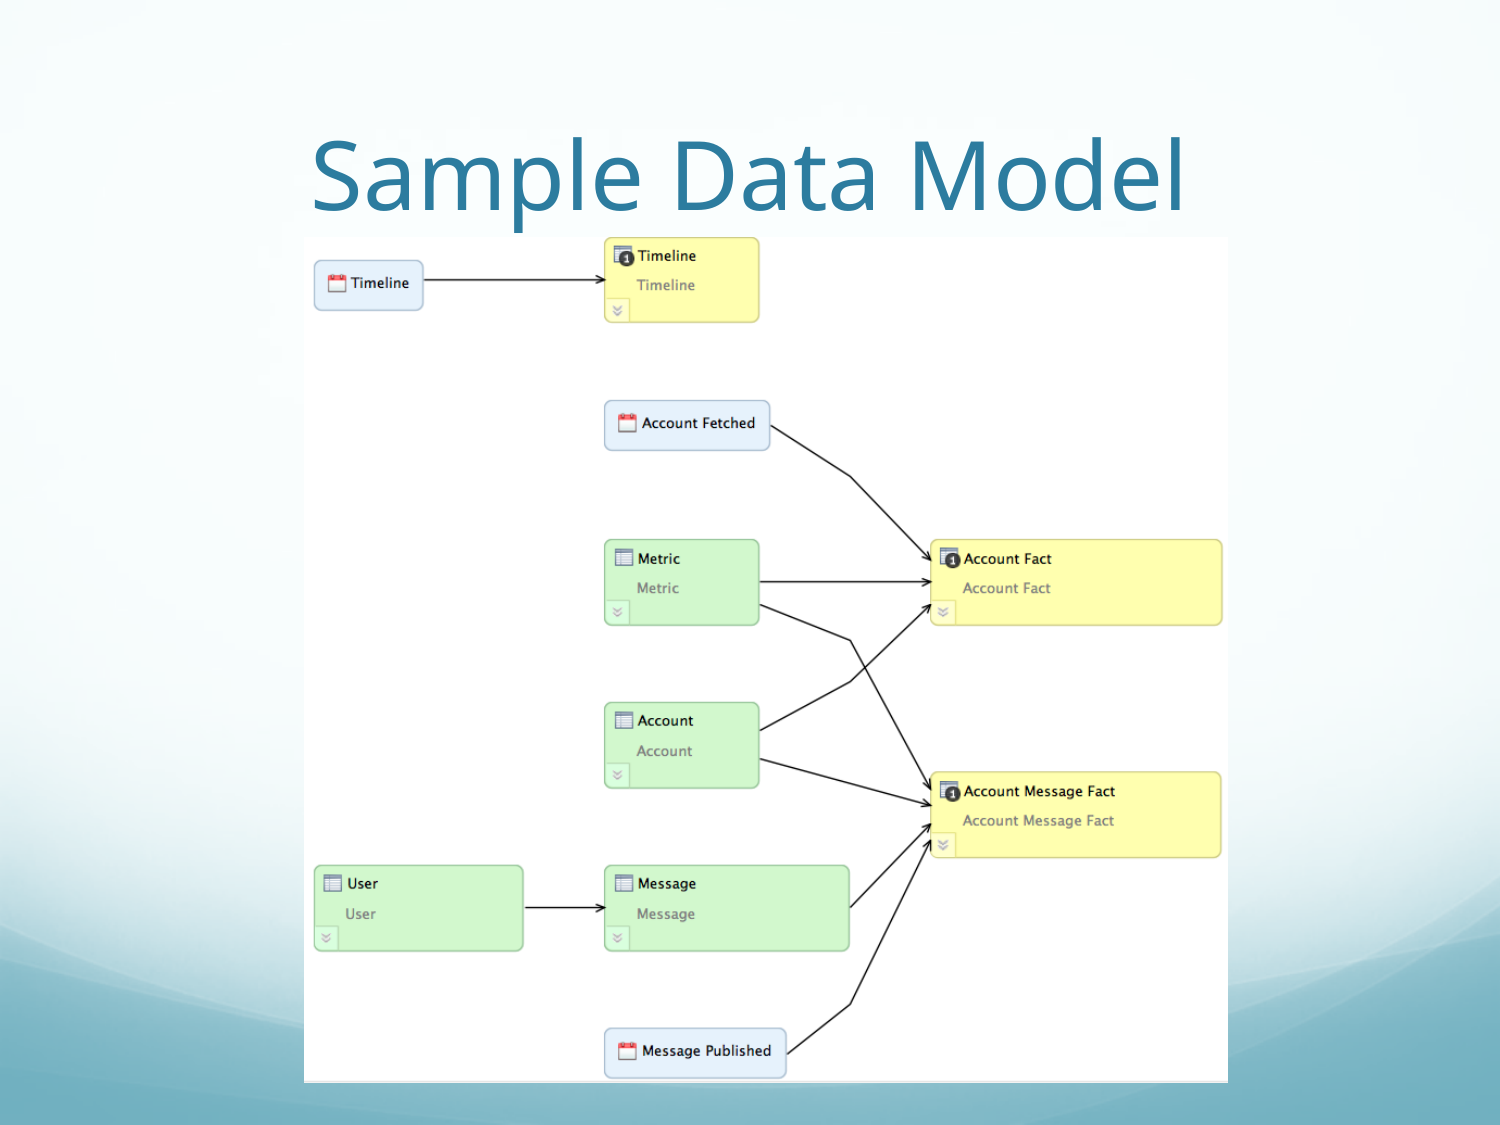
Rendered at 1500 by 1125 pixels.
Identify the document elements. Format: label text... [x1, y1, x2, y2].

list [299, 236, 1232, 1084]
title Sample Data Model [90, 17, 1410, 237]
